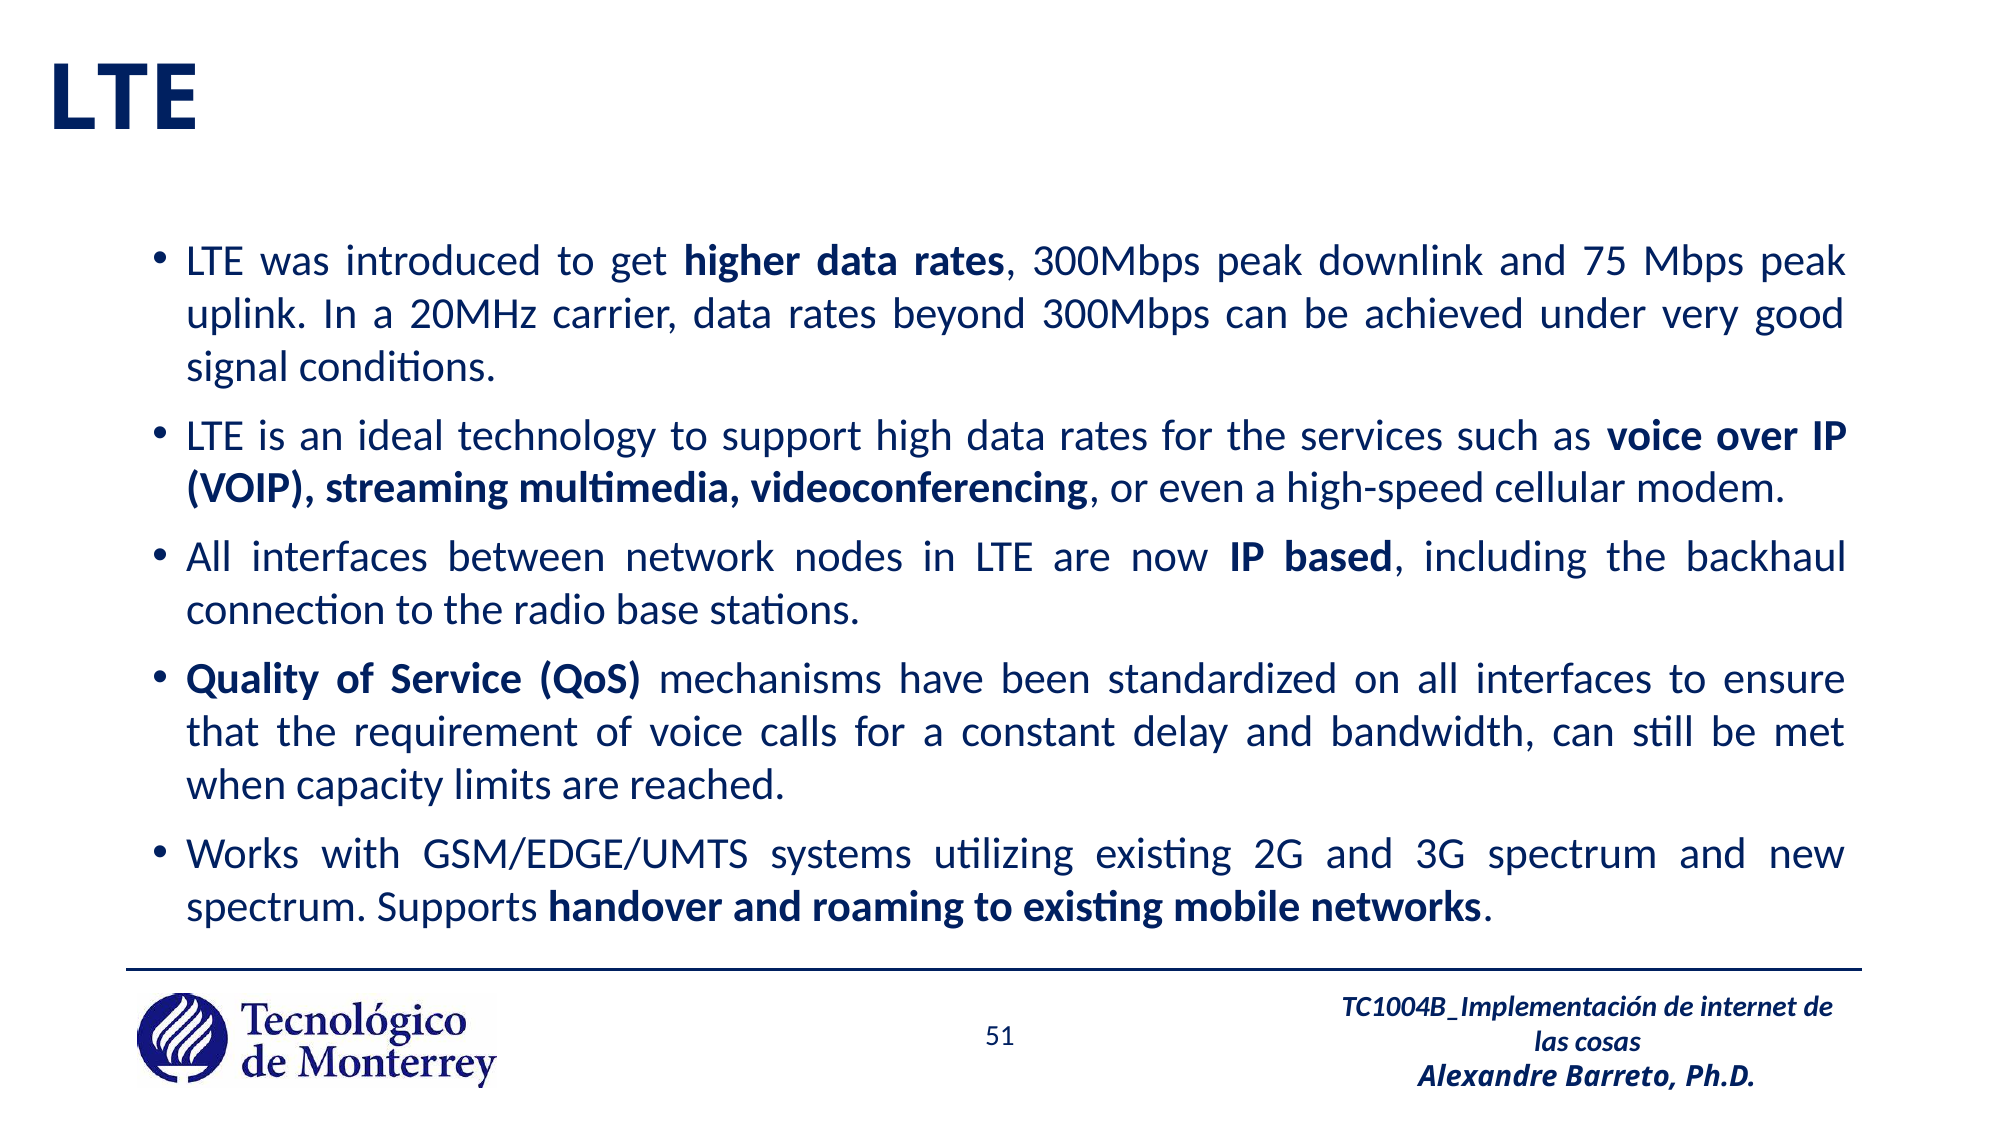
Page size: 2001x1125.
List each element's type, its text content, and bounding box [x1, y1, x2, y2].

list LTE was introduced to get higher data rates, 300Mbps peak downlink and 75 Mbps peak uplink. In a 20MHz carrier, data rates beyond 300Mbps can be achieved under very good signal conditions. LTE is an ideal technology to support high data rates for the services such as voice over IP (VOIP), streaming multimedia, videoconferencing, or even a high-speed cellular modem. All interfaces between network nodes in LTE are now IP based, including the backhaul connection to the radio base stations. Quality of Service (QoS) mechanisms have been standardized on all interfaces to ensure that the requirement of voice calls for a constant delay and bandwidth, can still be met when capacity limits are reached. Works with GSM/EDGE/UMTS systems utilizing existing 2G and 3G spectrum and new spectrum. Supports handover and roaming to existing mobile networks. [137, 223, 1863, 951]
title LTE [31, 32, 1757, 167]
picture [137, 993, 497, 1088]
